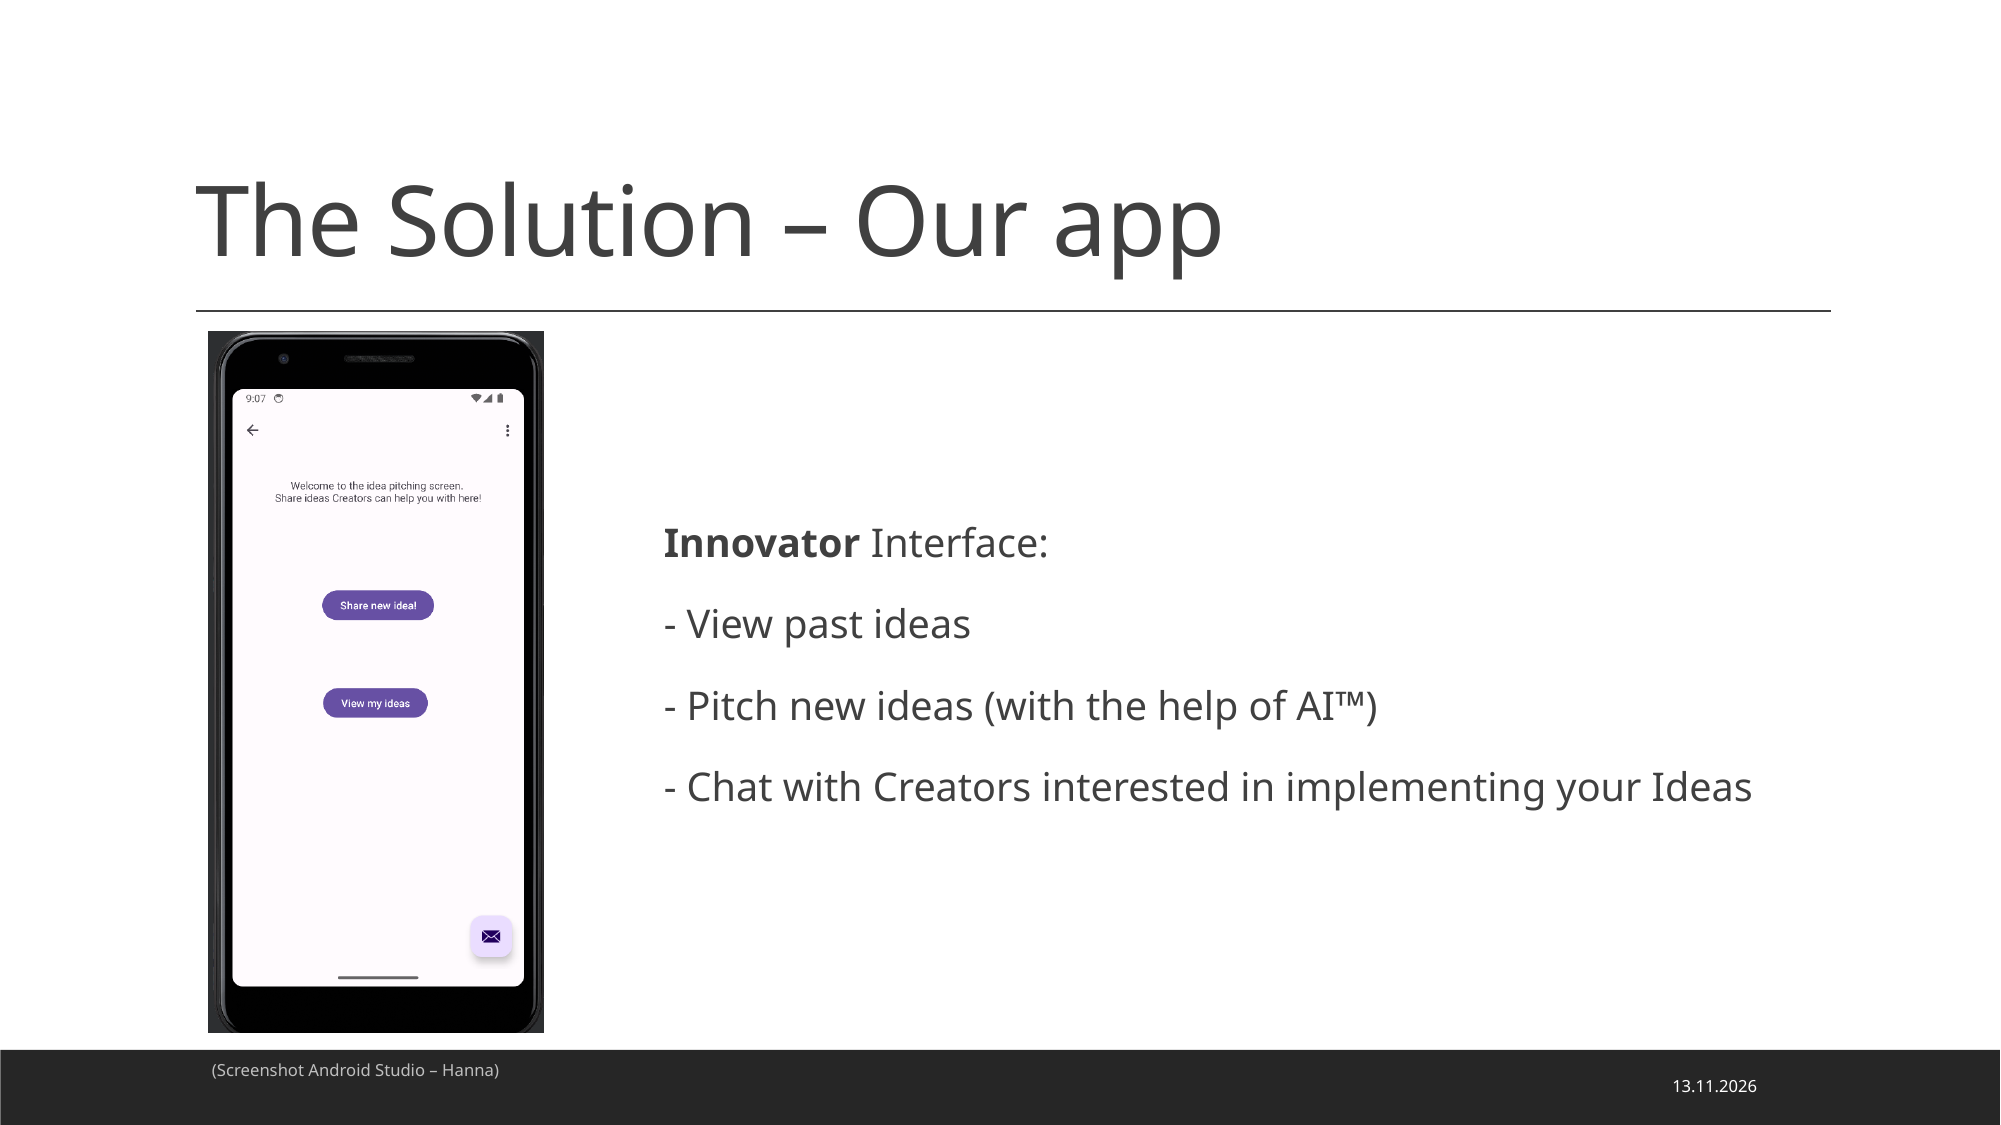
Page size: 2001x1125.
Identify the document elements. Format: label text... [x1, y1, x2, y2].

text_box (Screenshot Android Studio – Hanna) [197, 1052, 515, 1087]
picture [207, 331, 544, 1033]
title The Solution – Our app [180, 47, 1830, 285]
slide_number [1348, 1057, 1773, 1118]
list Innovator Interface: - View past ideas - Pitch new ideas (with the help of AI™) - Chat with Creators interested in implementing your Ideas [648, 347, 1830, 963]
